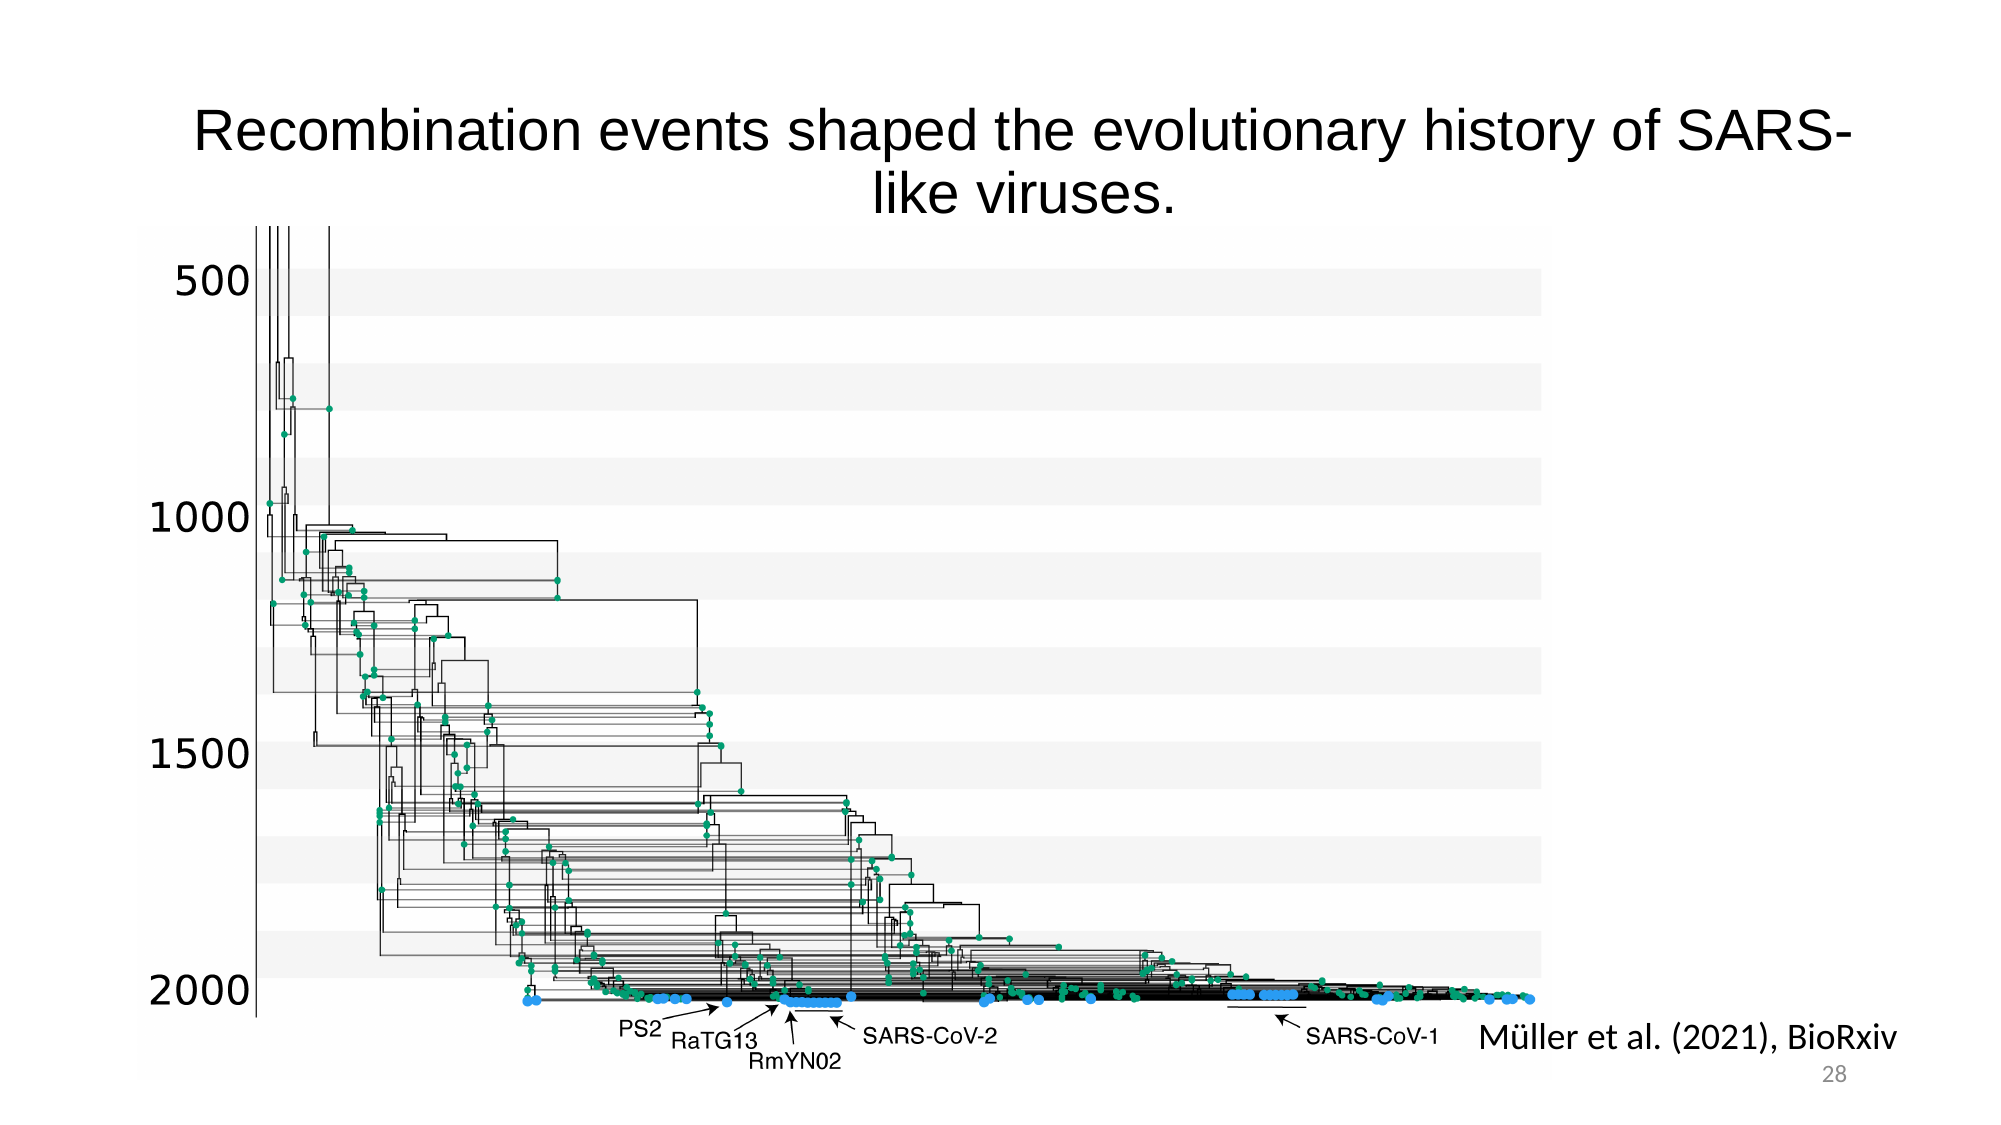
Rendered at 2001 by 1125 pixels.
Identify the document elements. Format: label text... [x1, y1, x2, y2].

slide_number 28 [1412, 1065, 1863, 1103]
text_box Müller et al. (2021), BioRxiv [1552, 1004, 1914, 1065]
text_box Recombination events shaped the evolutionary history of SARS-like viruses. [162, 24, 1888, 303]
picture [137, 226, 1552, 1081]
